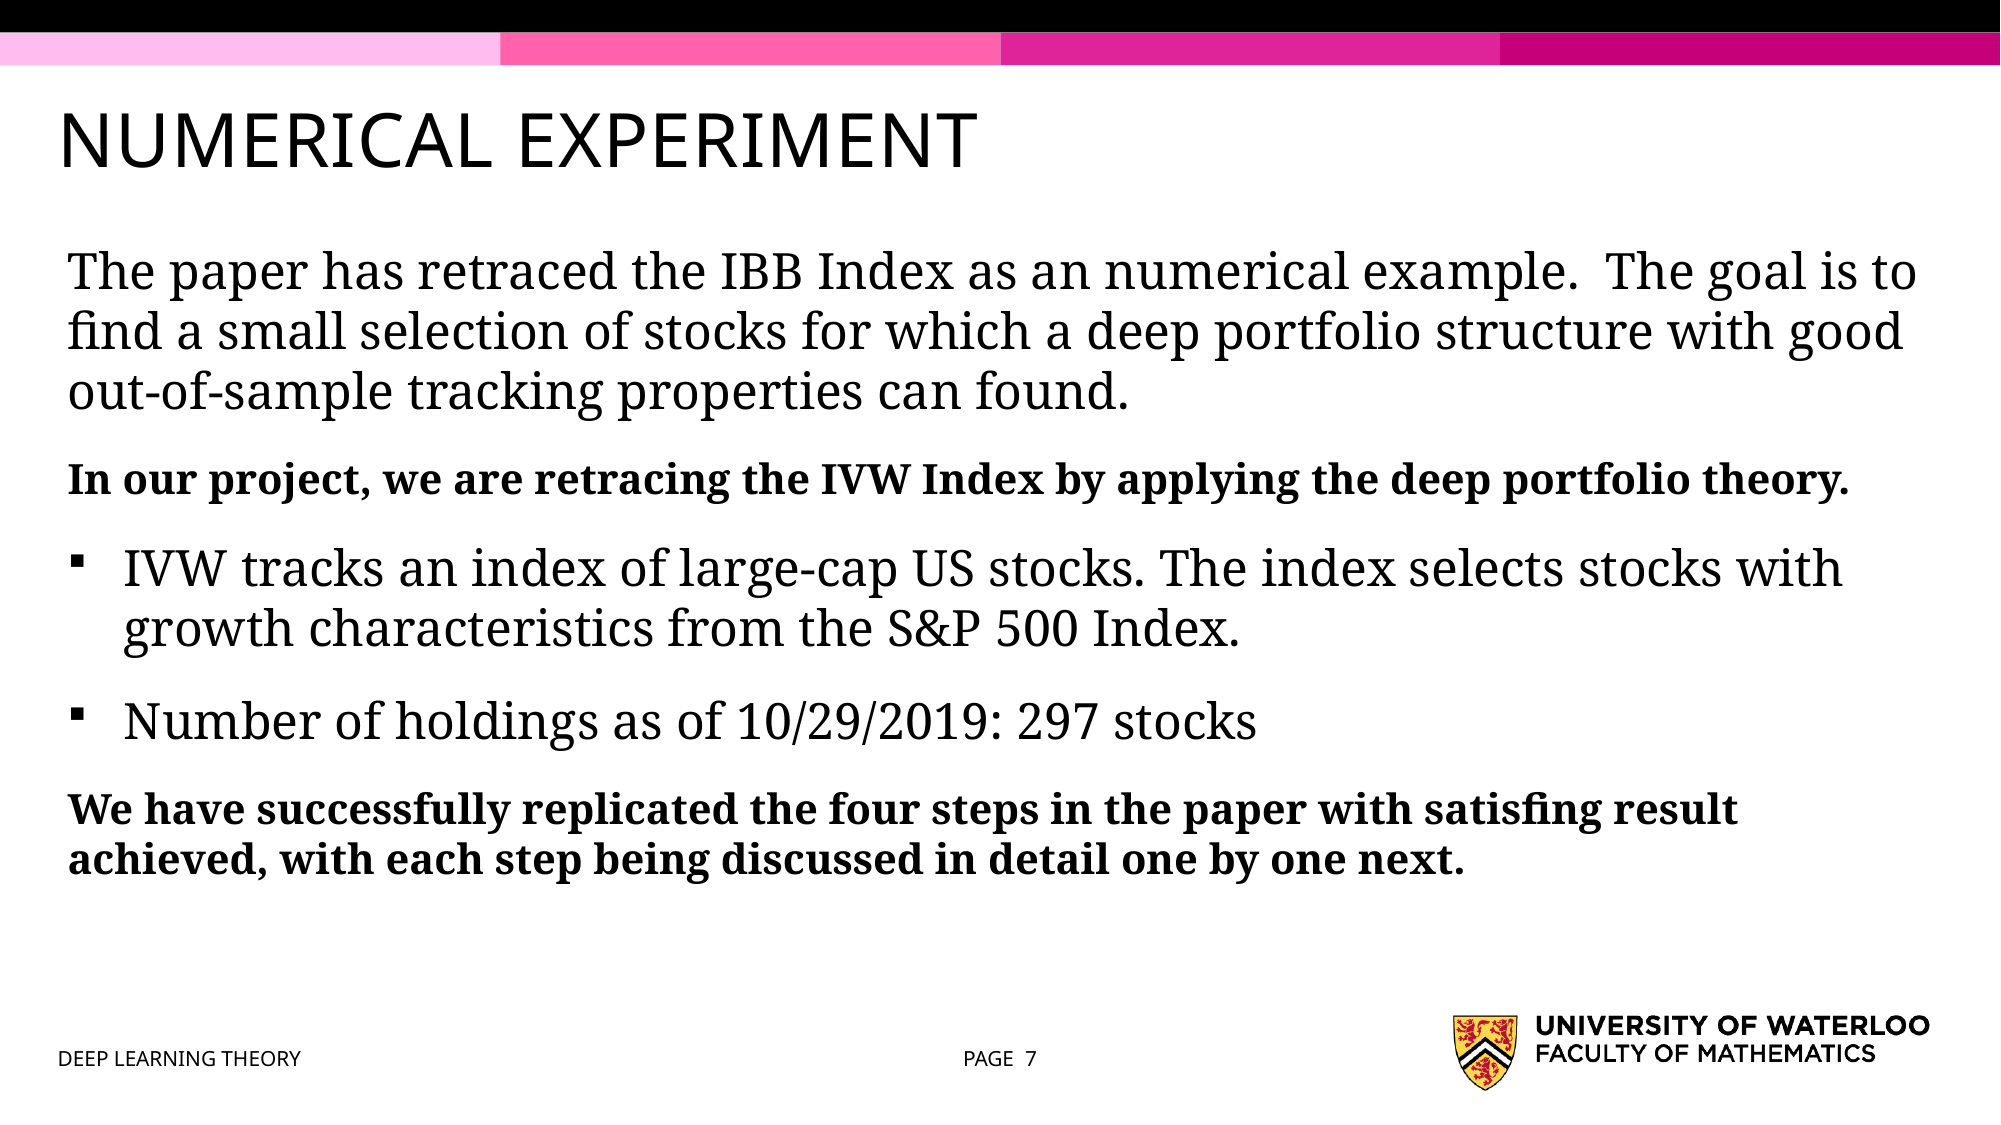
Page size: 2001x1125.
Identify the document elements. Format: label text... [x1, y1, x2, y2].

title NUMERICAL EXPERIMENT [42, 71, 1941, 219]
picture [1375, 956, 2001, 1125]
slide_number PAGE 7 [916, 1039, 1084, 1081]
list The paper has retraced the IBB Index as an numerical example. The goal is to find a small selection of stocks for which a deep portfolio structure with good out-of-sample tracking properties can found. In our project, we are retracing the IVW Index by applying the deep portfolio theory. IVW tracks an index of large-cap US stocks. The index selects stocks with growth characteristics from the S&P 500 Index. Number of holdings as of 10/29/2019: 297 stocks We have successfully replicated the four steps in the paper with satisfing result achieved, with each step being discussed in detail one by one next. [42, 231, 1941, 986]
footer DEEP LEARNING THEORY [42, 1039, 900, 1081]
